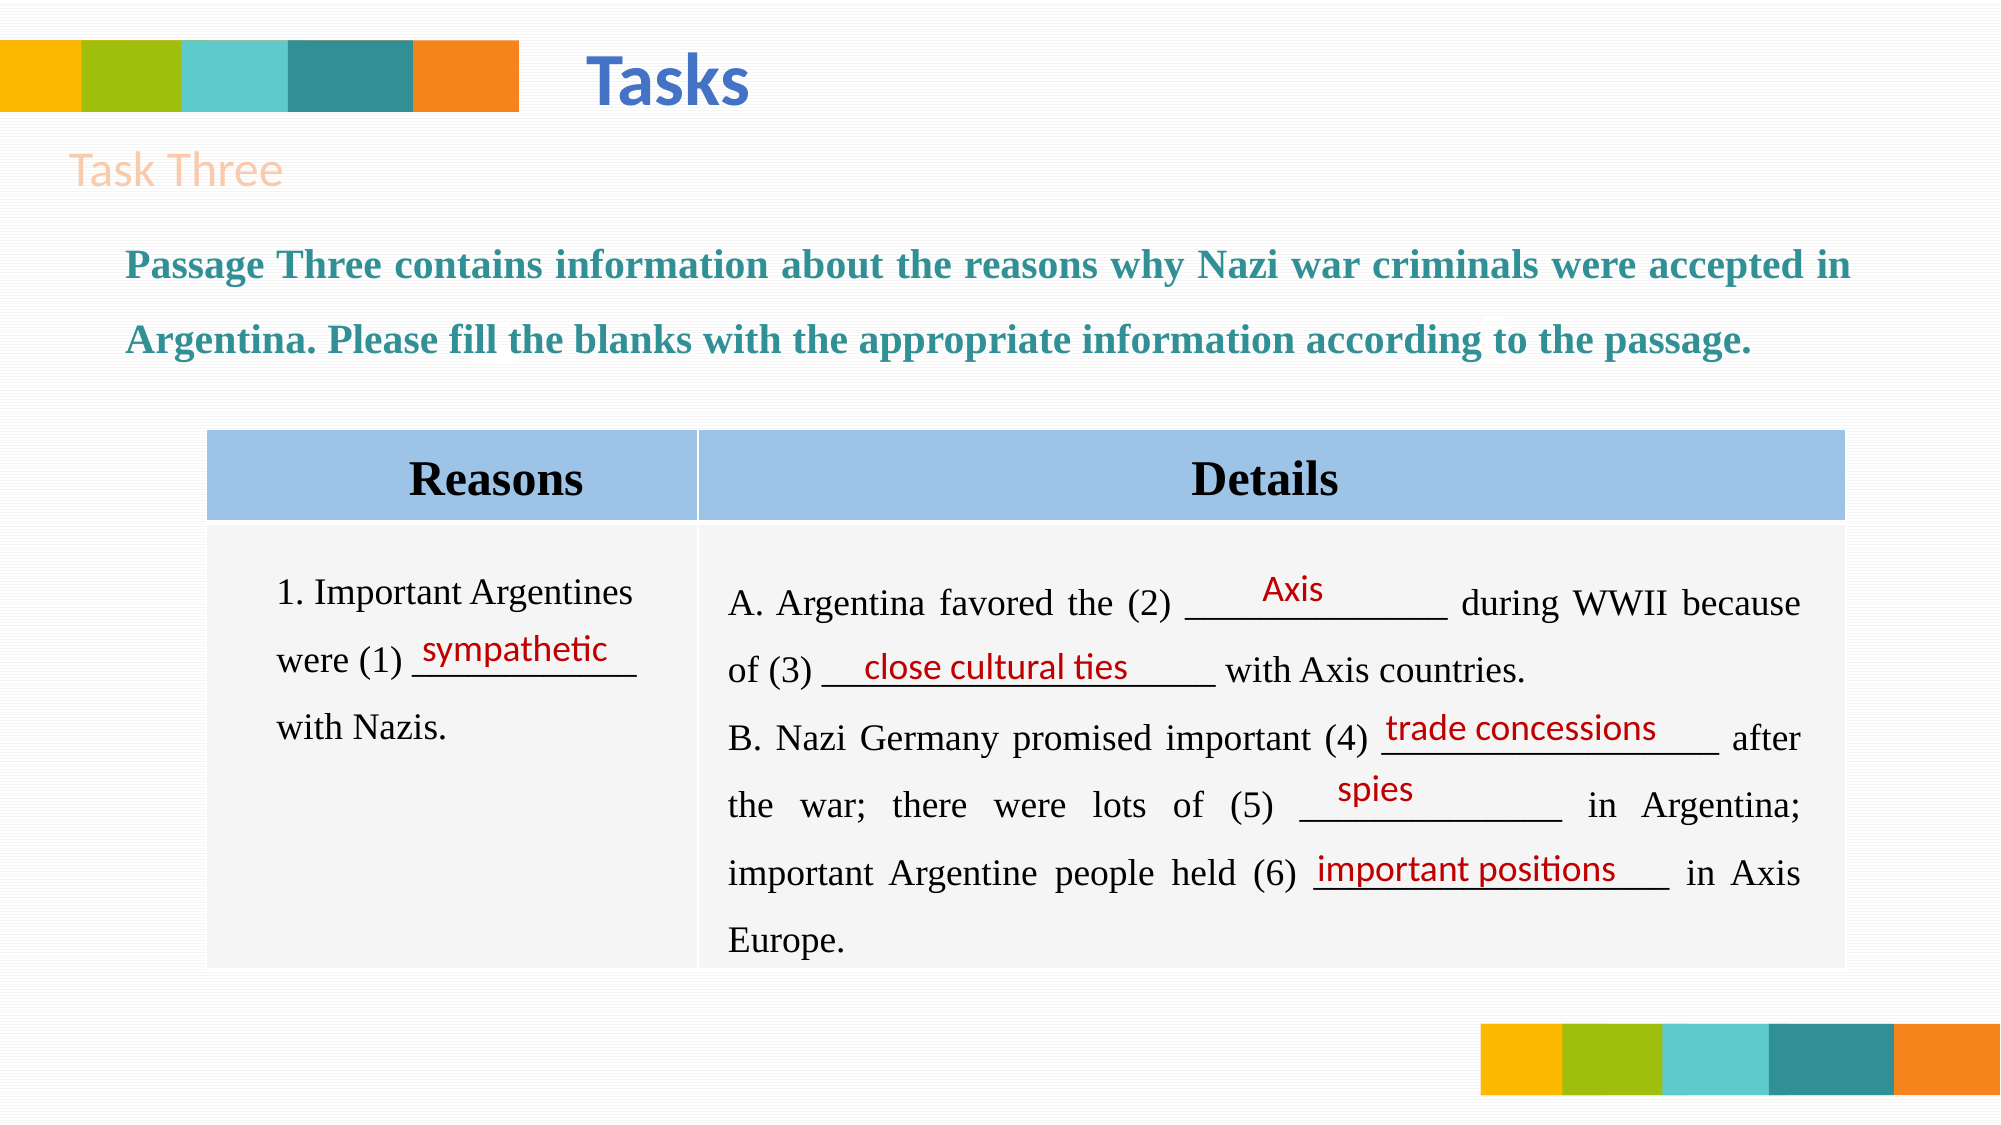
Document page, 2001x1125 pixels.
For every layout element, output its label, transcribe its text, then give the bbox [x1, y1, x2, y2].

table_header [207, 430, 697, 520]
text_box sympathetic [407, 616, 670, 677]
text_box important positions [1302, 836, 1719, 897]
table_cell [207, 525, 697, 968]
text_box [1473, 315, 1514, 364]
text_box Task Three [54, 129, 471, 204]
table_cell [699, 525, 1845, 968]
text_box trade concessions [1370, 695, 1788, 755]
text_box Tasks [571, 23, 766, 128]
text_box Passage Three contains information about the reasons why Nazi war criminals were accepted in Argentina. Please fill the blanks with the appropriate information according to the passage. [110, 204, 1868, 370]
text_box close cultural ties [849, 634, 1267, 695]
text_box Reasons [287, 437, 705, 513]
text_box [1480, 1023, 2000, 1096]
text_box 1. Important Argentines were (1) ____________ with Nazis. [261, 537, 670, 755]
text_box Axis [1247, 556, 1378, 617]
text_box spies [1322, 756, 1475, 817]
table_header [699, 430, 1845, 520]
text_box Details [1152, 437, 1378, 513]
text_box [0, 40, 520, 112]
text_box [969, 863, 1009, 912]
text_box A. Argentina favored the (2) ______________ during WWII because of (3) _____________________ with Axis countries. B. Nazi Germany promised important (4) __________________ after the war; there were lots of (5) ______________ in Argentina; important Argentine people held (6) ___________________ in Axis Europe. [713, 547, 1817, 968]
